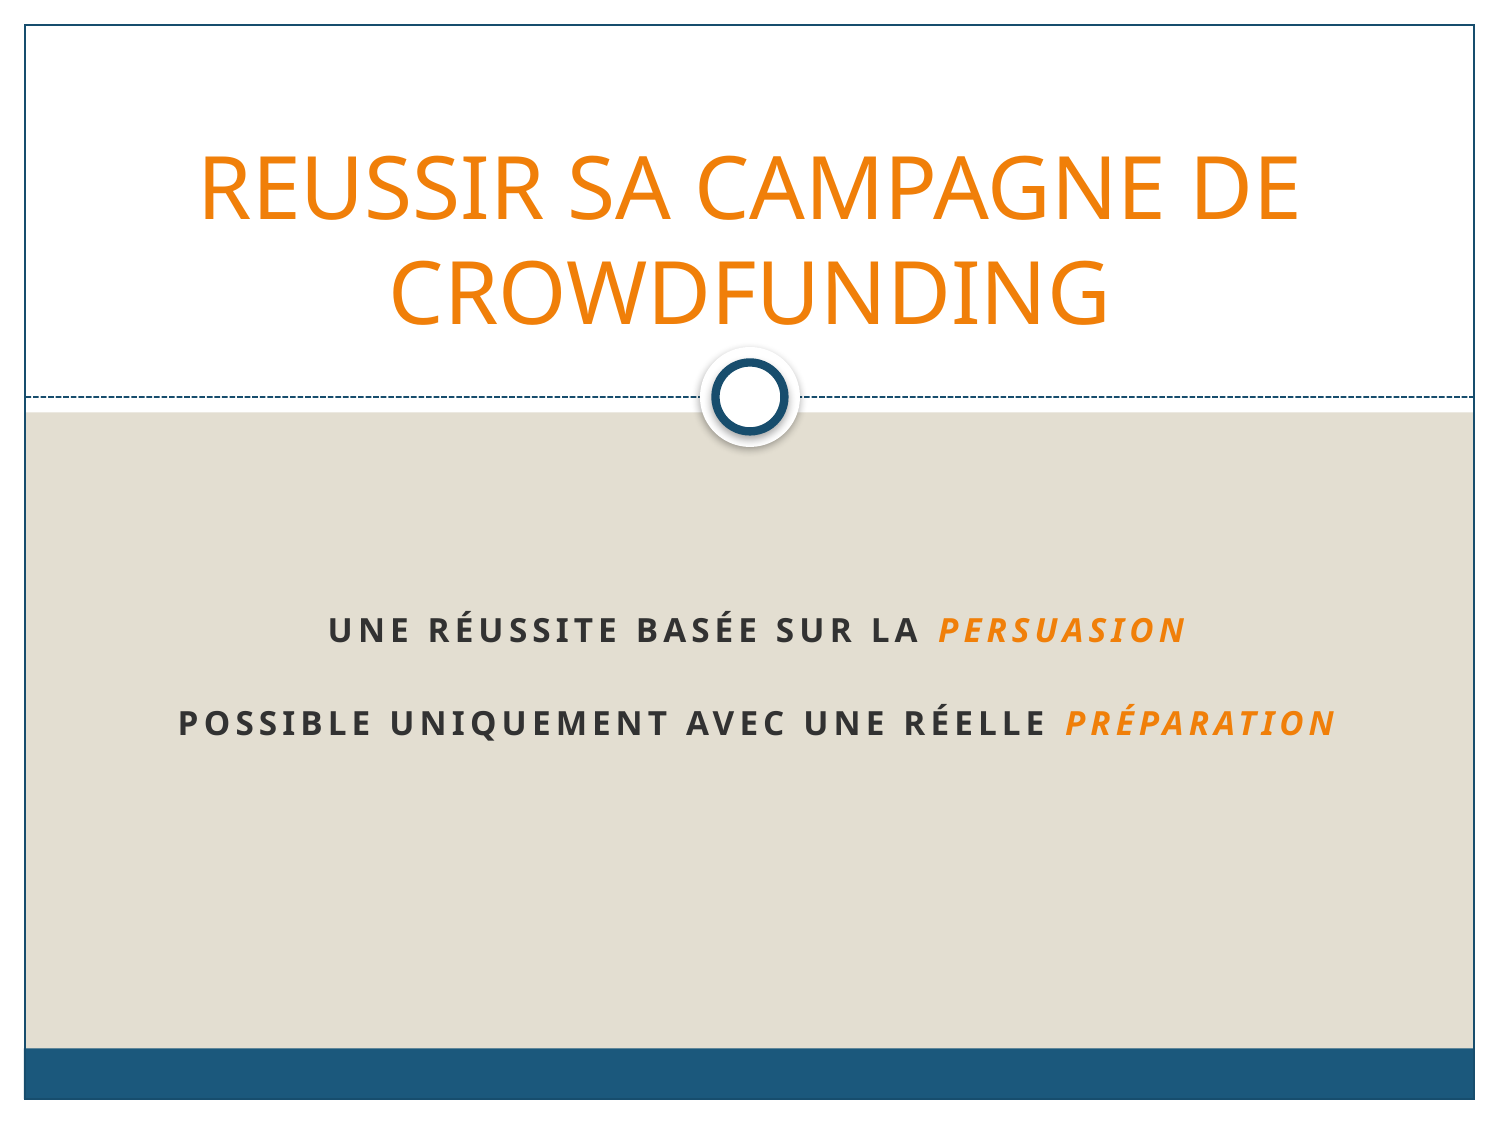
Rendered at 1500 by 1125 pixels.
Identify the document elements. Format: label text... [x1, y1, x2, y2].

subtitle Une réussite basée sur LA PERSUASION Possible uniquement avec une réelle préparation [76, 462, 1436, 750]
title REUSSIR SA CAMPAGNE DE CROWDFUNDING [112, 62, 1388, 350]
